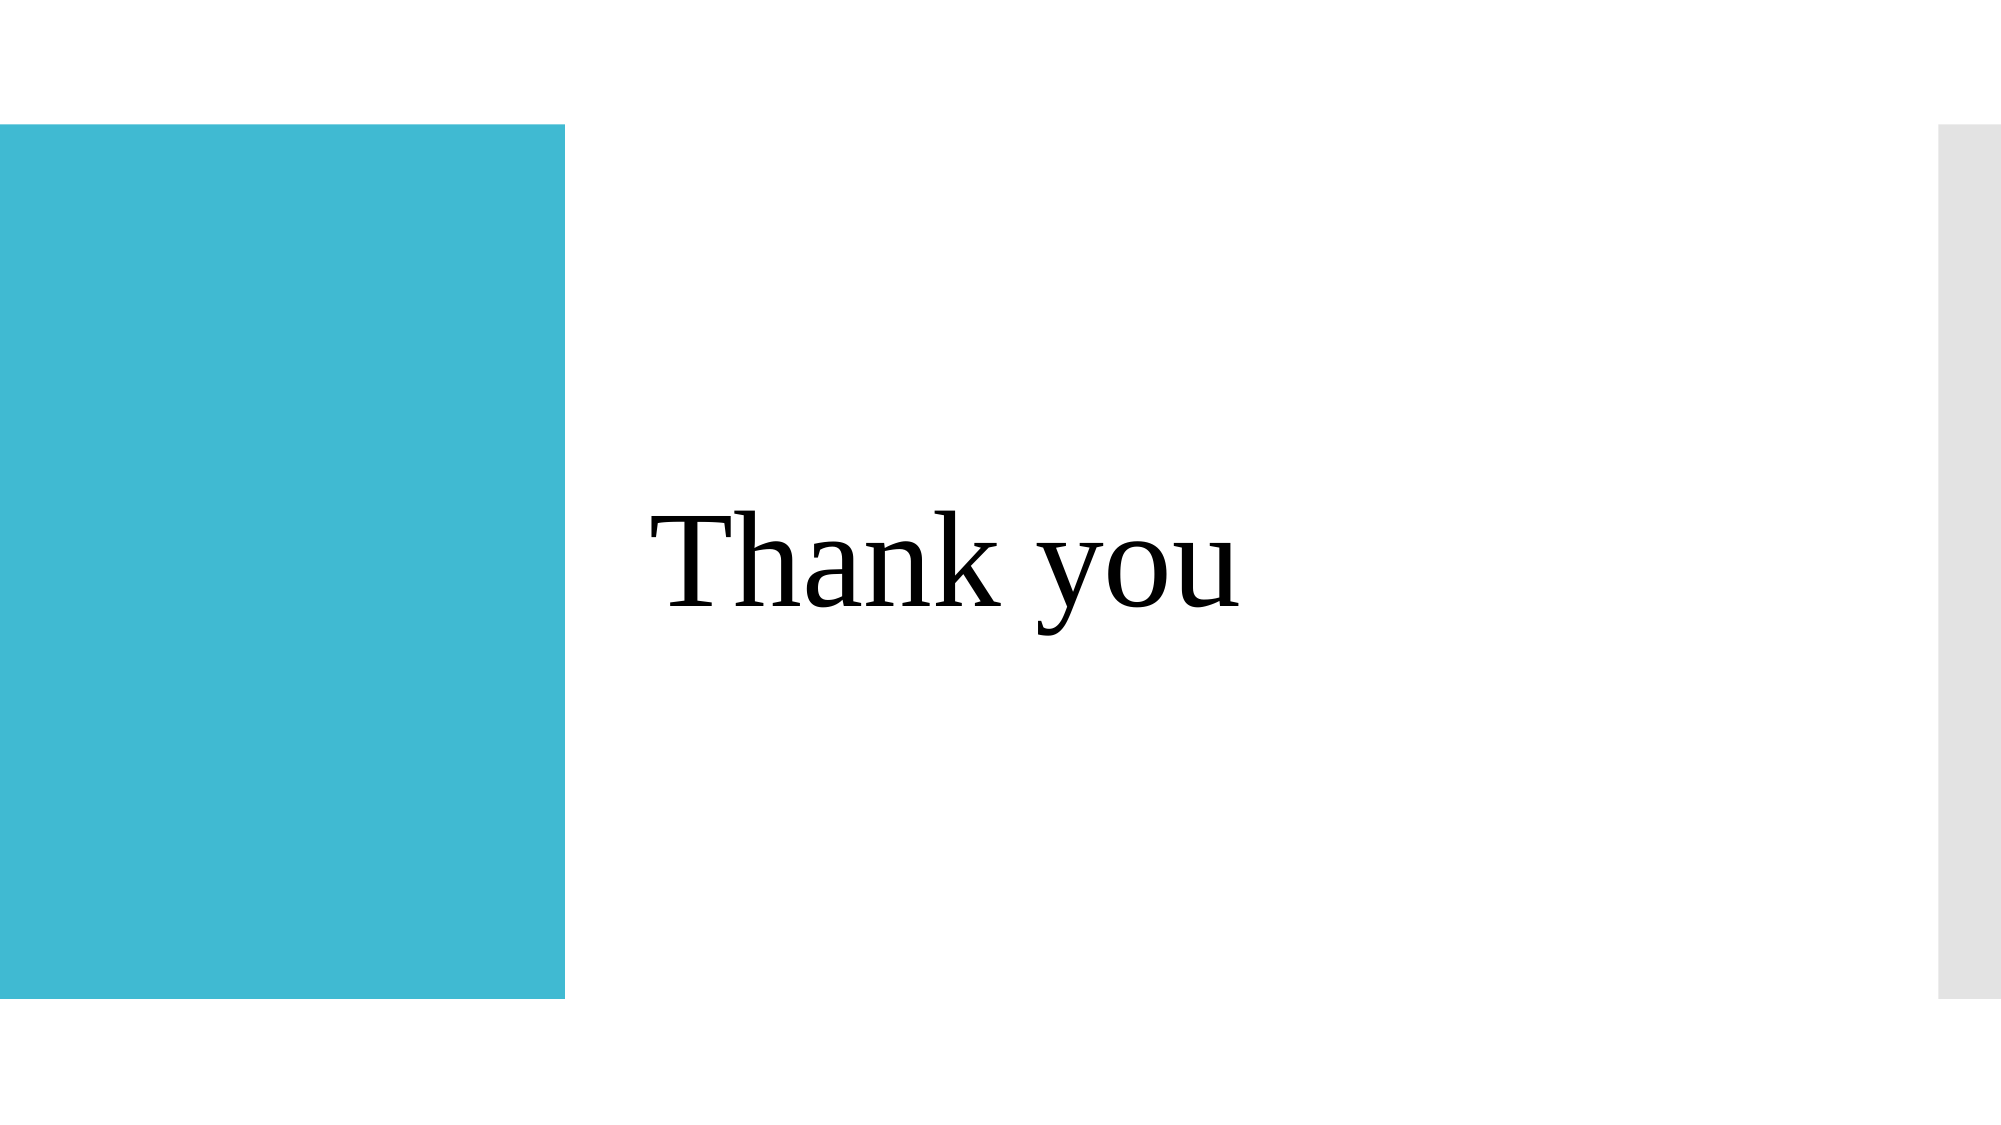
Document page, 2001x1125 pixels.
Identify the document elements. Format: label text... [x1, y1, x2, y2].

list Thank you [634, 141, 1835, 982]
